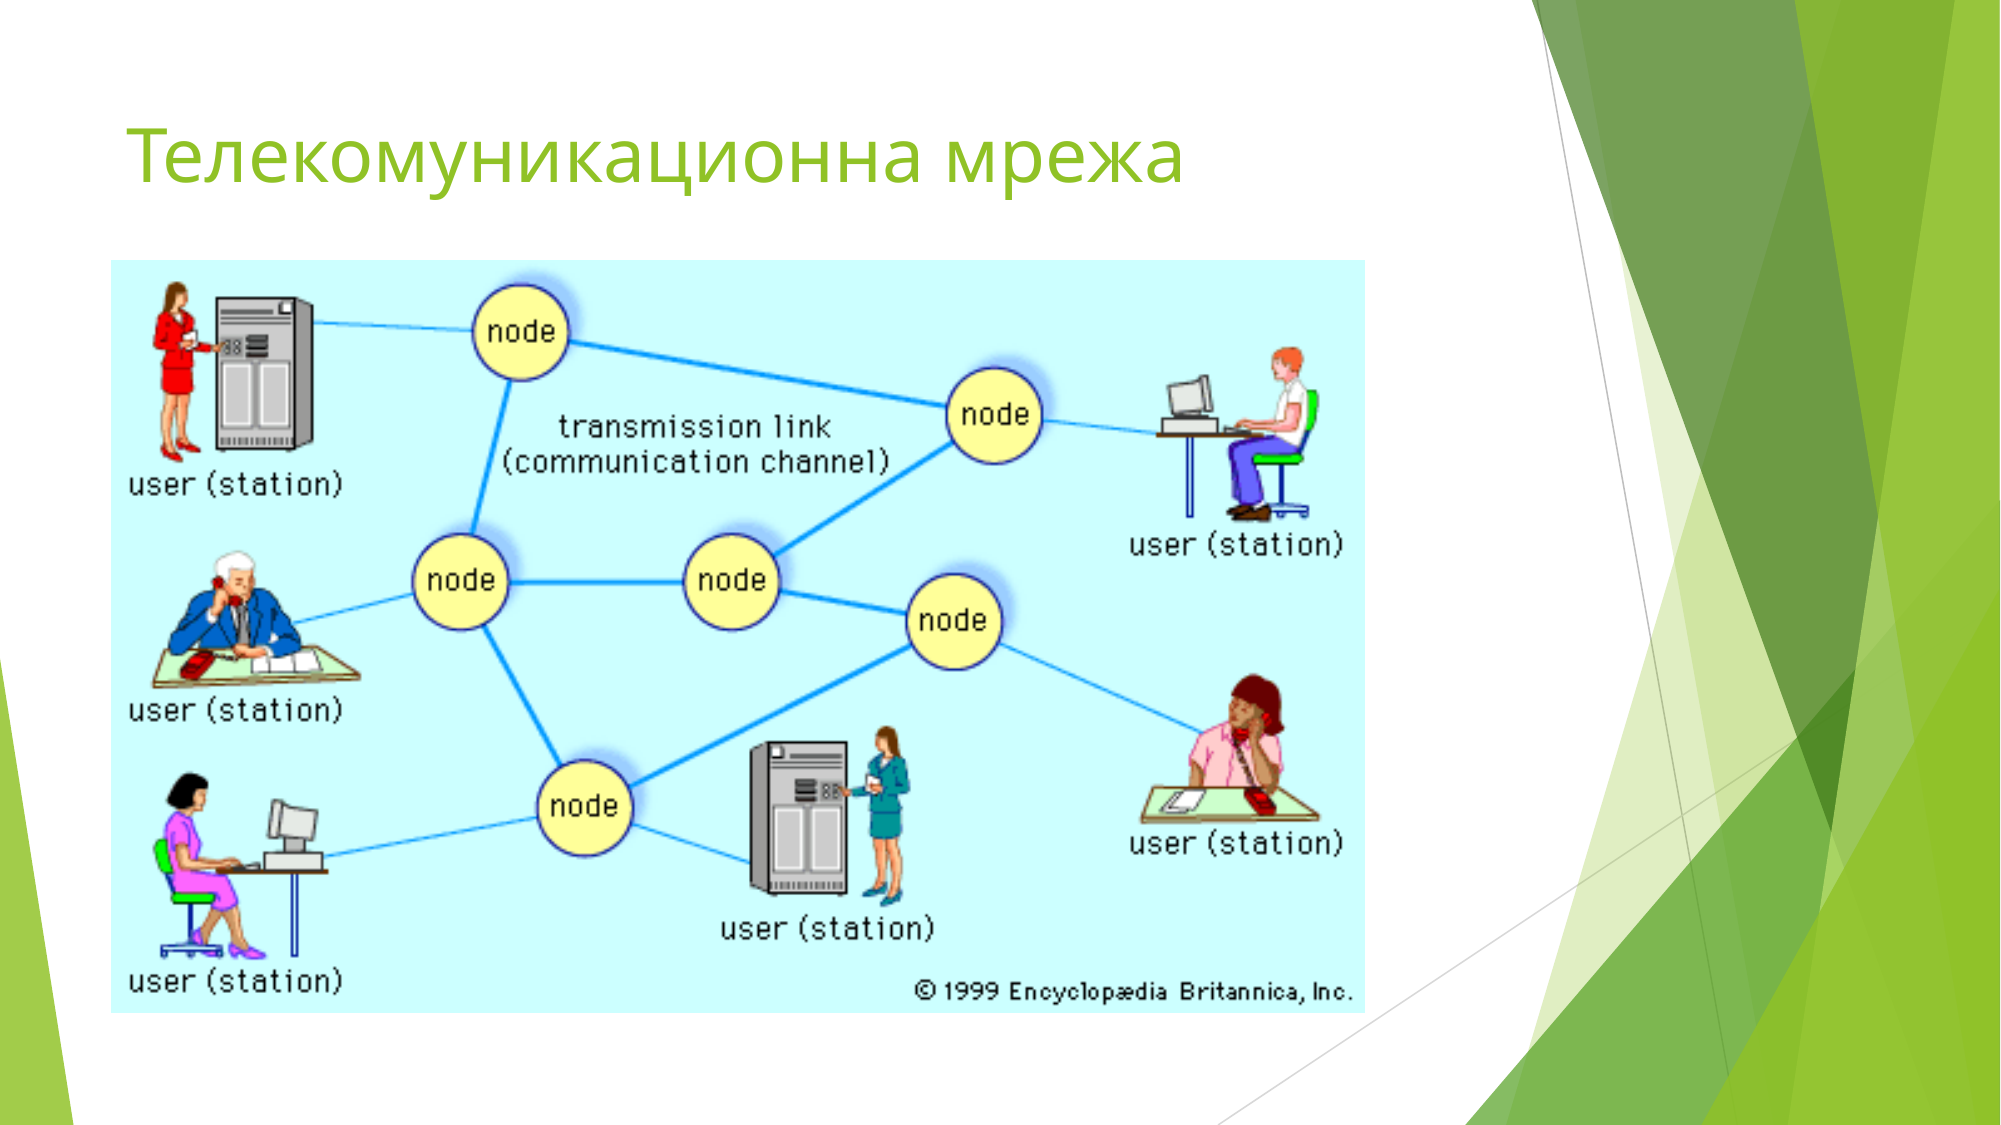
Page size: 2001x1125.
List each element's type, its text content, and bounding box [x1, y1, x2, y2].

title Телекомуникационна мрежа [111, 99, 1522, 317]
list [110, 260, 1365, 1013]
